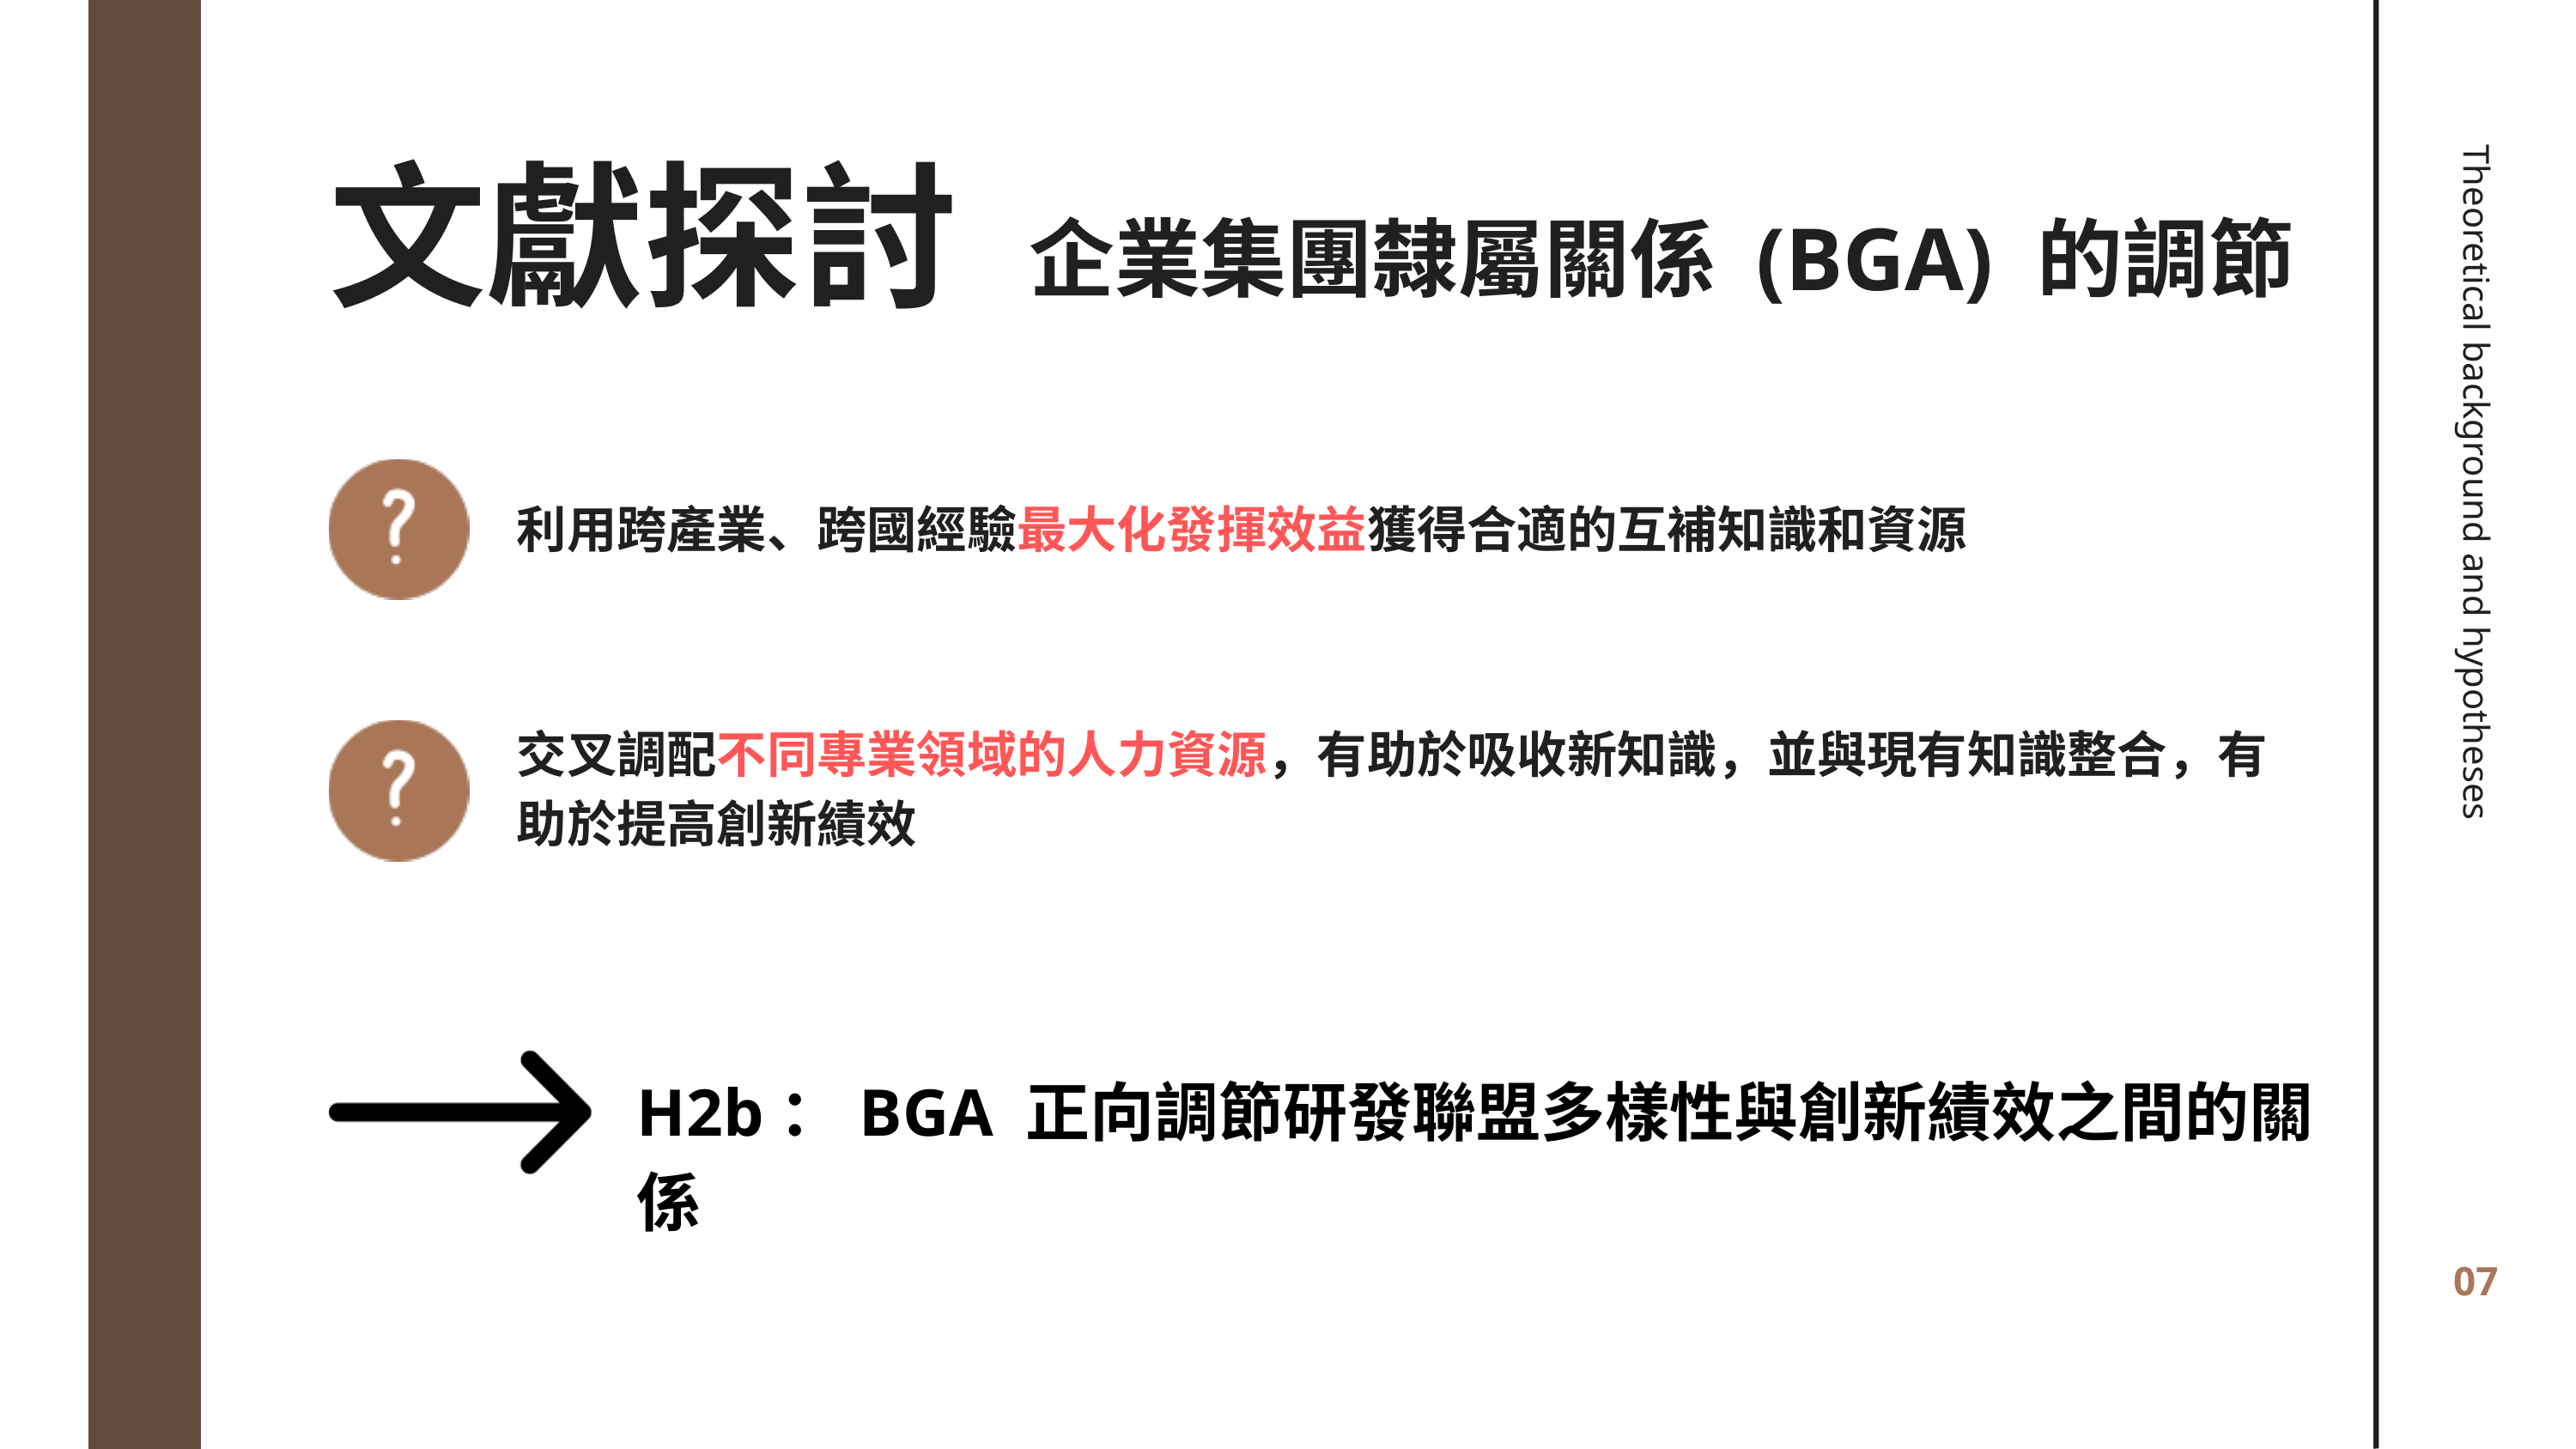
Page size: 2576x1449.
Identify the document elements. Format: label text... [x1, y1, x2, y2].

text_box [329, 1050, 592, 1175]
text_box H2b：BGA 正向調節研發聯盟多樣性與創新績效之間的關係 [636, 1058, 2335, 1240]
text_box [329, 459, 470, 600]
text_box Theoretical background and hypotheses [2456, 144, 2506, 993]
text_box 利用跨產業、跨國經驗最大化發揮效益獲得合適的互補知識和資源 [516, 488, 2297, 559]
text_box 文獻探討 [329, 158, 980, 327]
text_box [329, 720, 470, 862]
text_box 07 [2433, 1248, 2518, 1304]
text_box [88, 0, 202, 1449]
text_box 企業集團隸屬關係 (BGA) 的調節 [1029, 215, 2324, 308]
text_box 交叉調配不同專業領域的人力資源，有助於吸收新知識，並與現有知識整合，有助於提高創新績效 [516, 712, 2297, 853]
